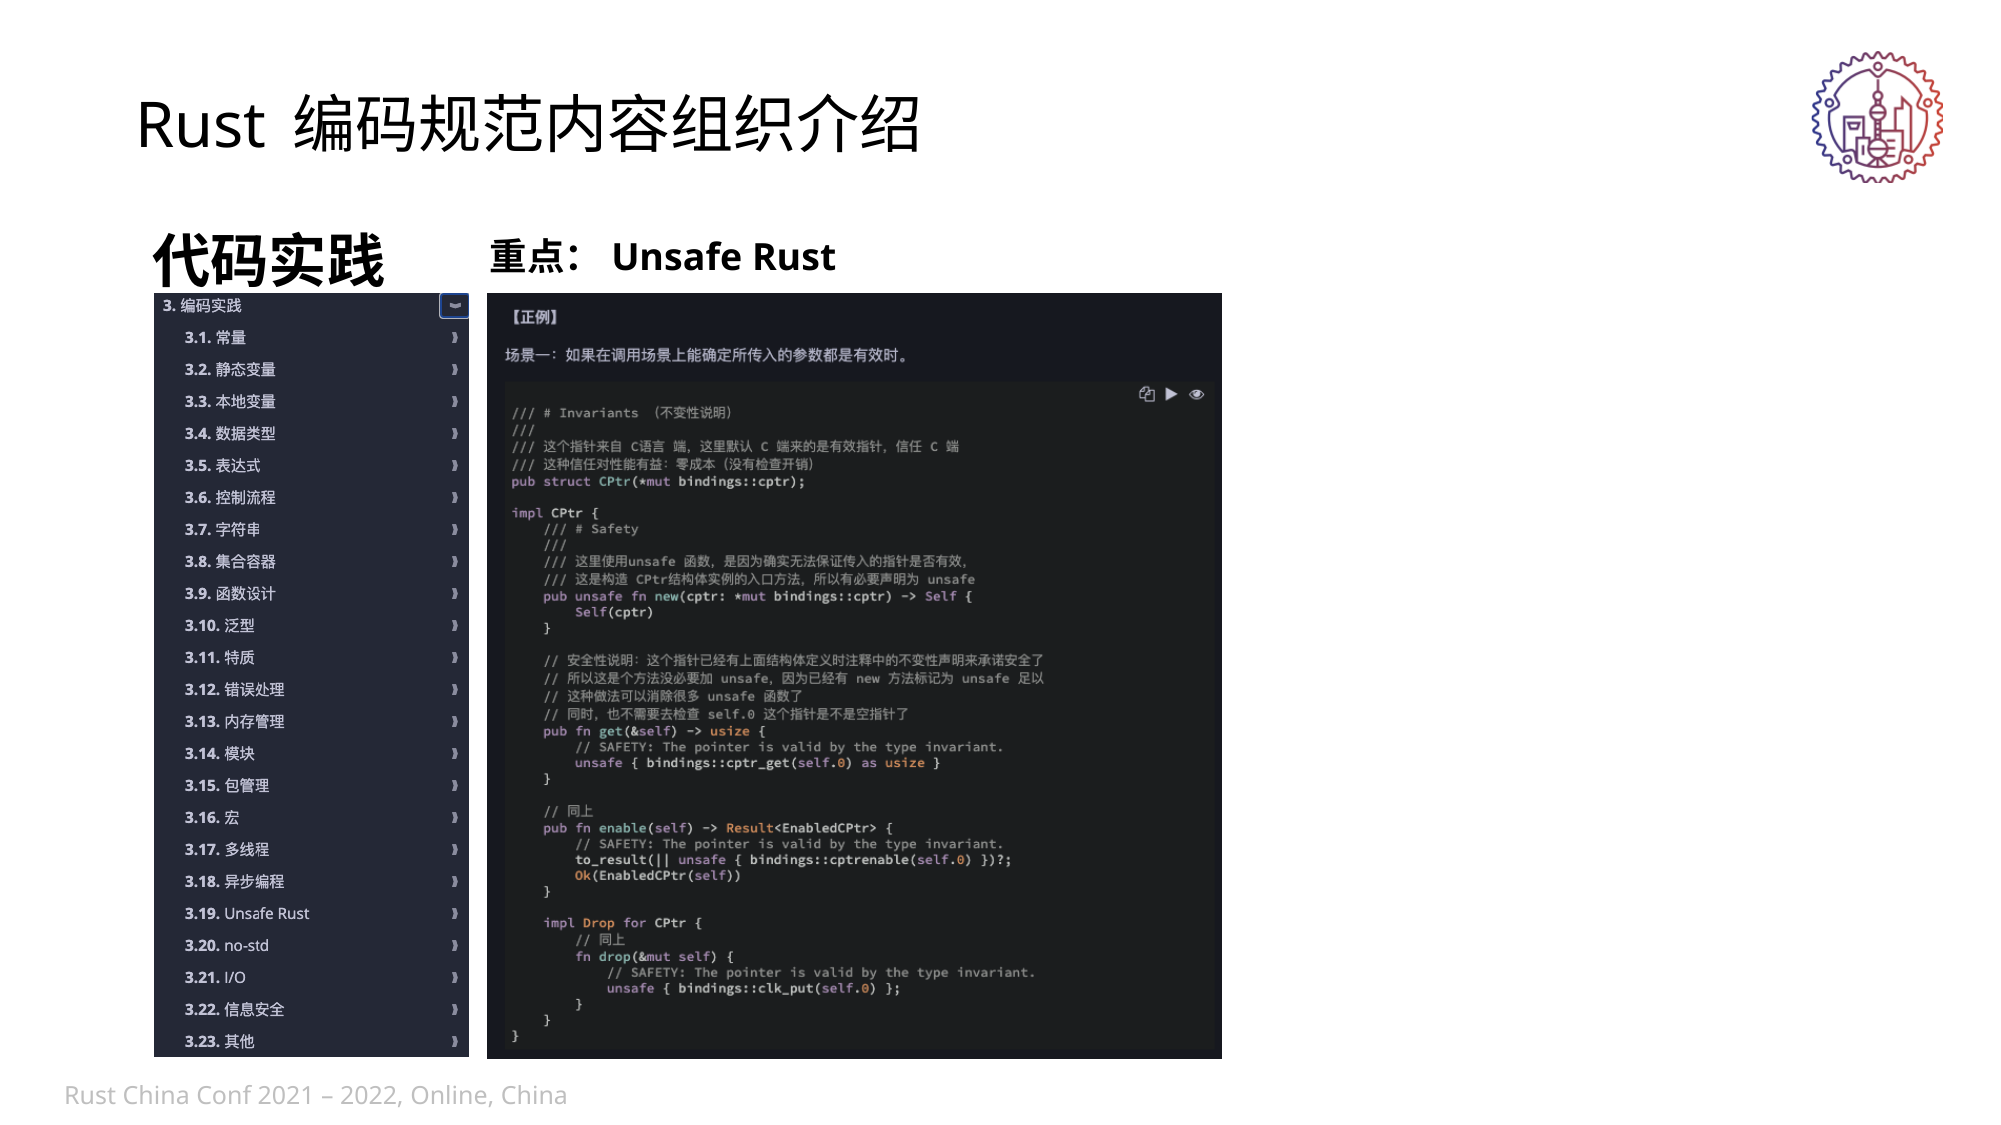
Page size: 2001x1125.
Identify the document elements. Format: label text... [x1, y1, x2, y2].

picture [153, 293, 469, 1057]
picture [487, 293, 1222, 1059]
title Rust 编码规范内容组织介绍 [120, 85, 1578, 169]
text_box 重点：Unsafe Rust [475, 225, 989, 286]
list 代码实践 [137, 217, 1863, 931]
